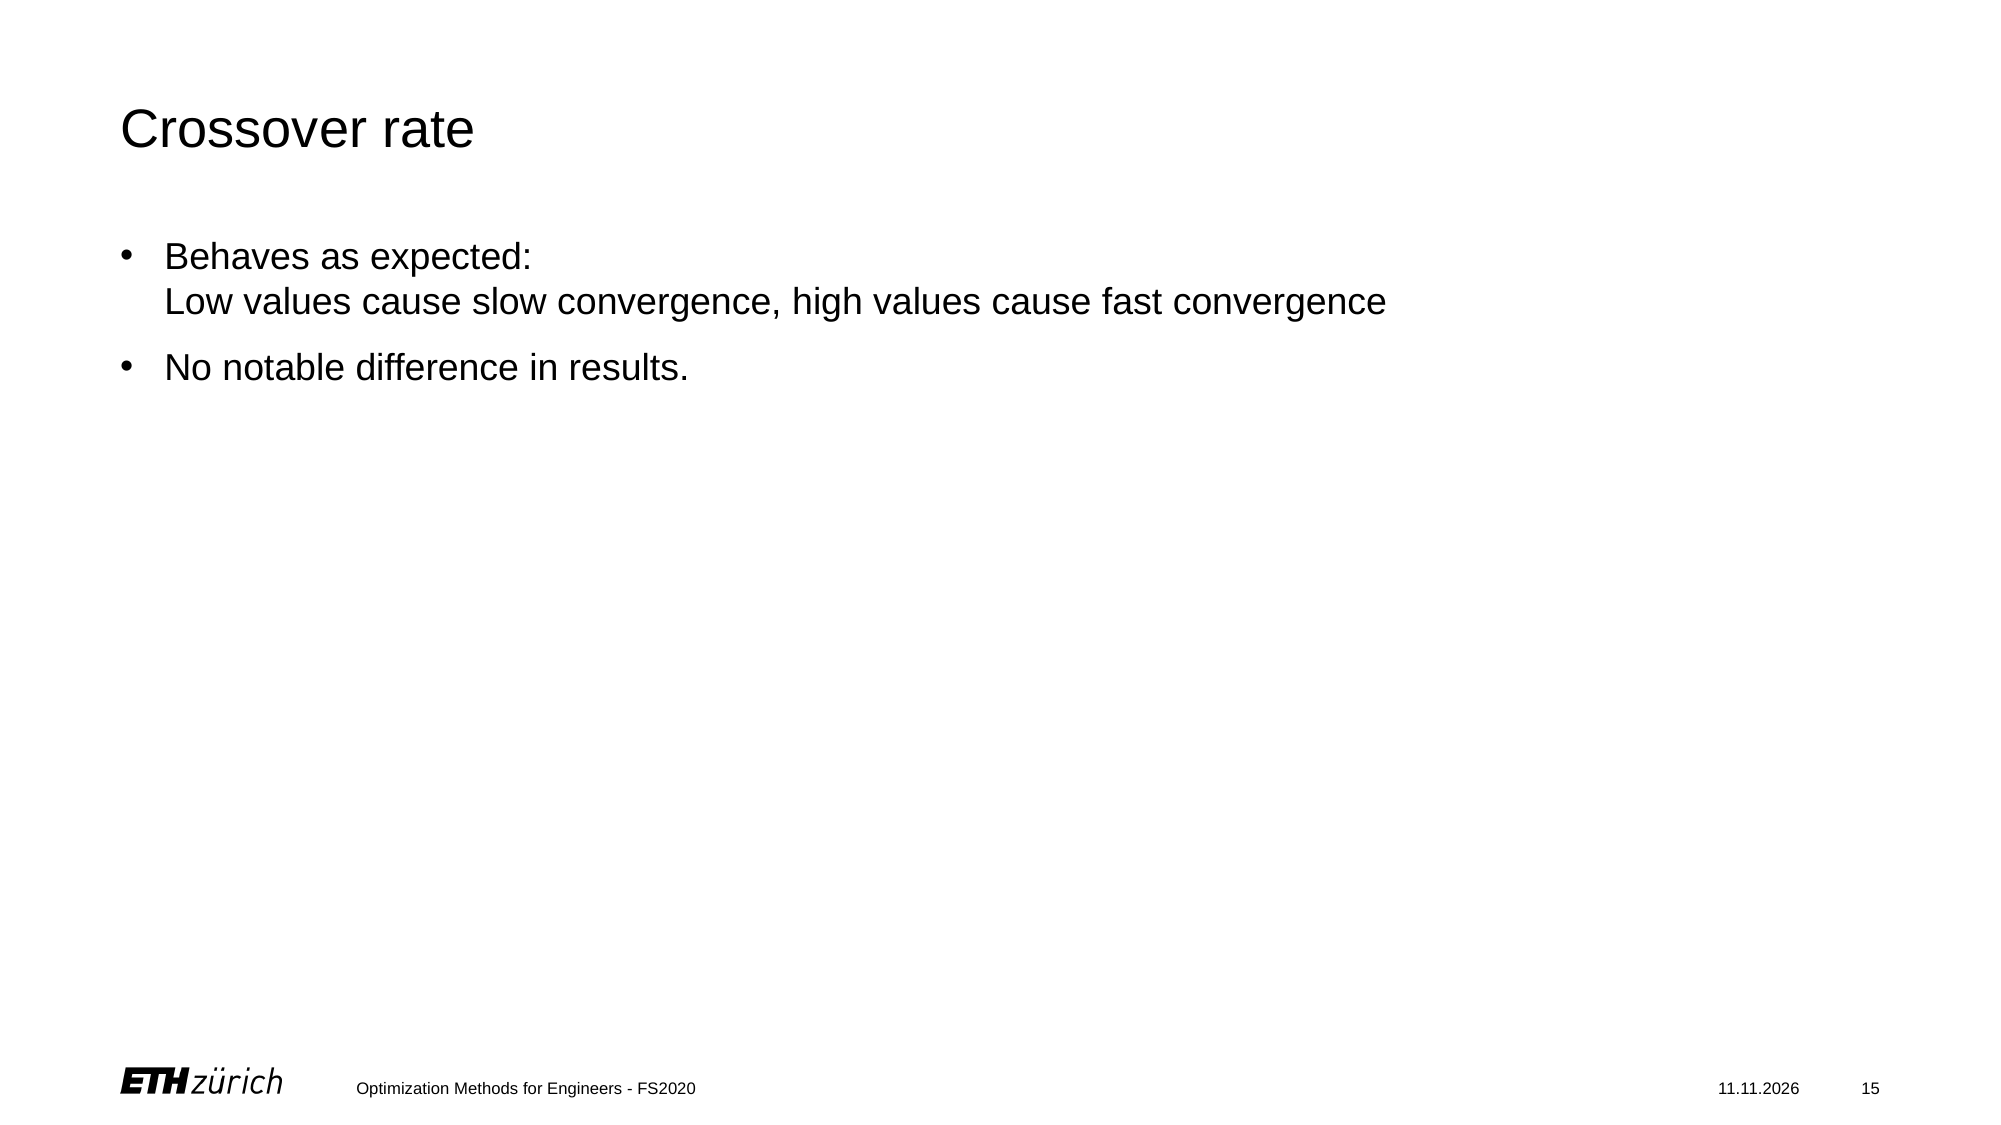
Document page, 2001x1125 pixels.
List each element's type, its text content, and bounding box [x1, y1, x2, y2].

title Crossover rate [120, 42, 1880, 191]
list Behaves as expected: Low values cause slow convergence, high values cause fast convergence No notable difference in results. [120, 231, 1880, 1000]
footer Optimization Methods for Engineers - FS2020 [356, 1069, 1243, 1106]
slide_number 15 [1827, 1069, 1880, 1106]
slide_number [1718, 1069, 1819, 1106]
picture [120, 1067, 282, 1094]
